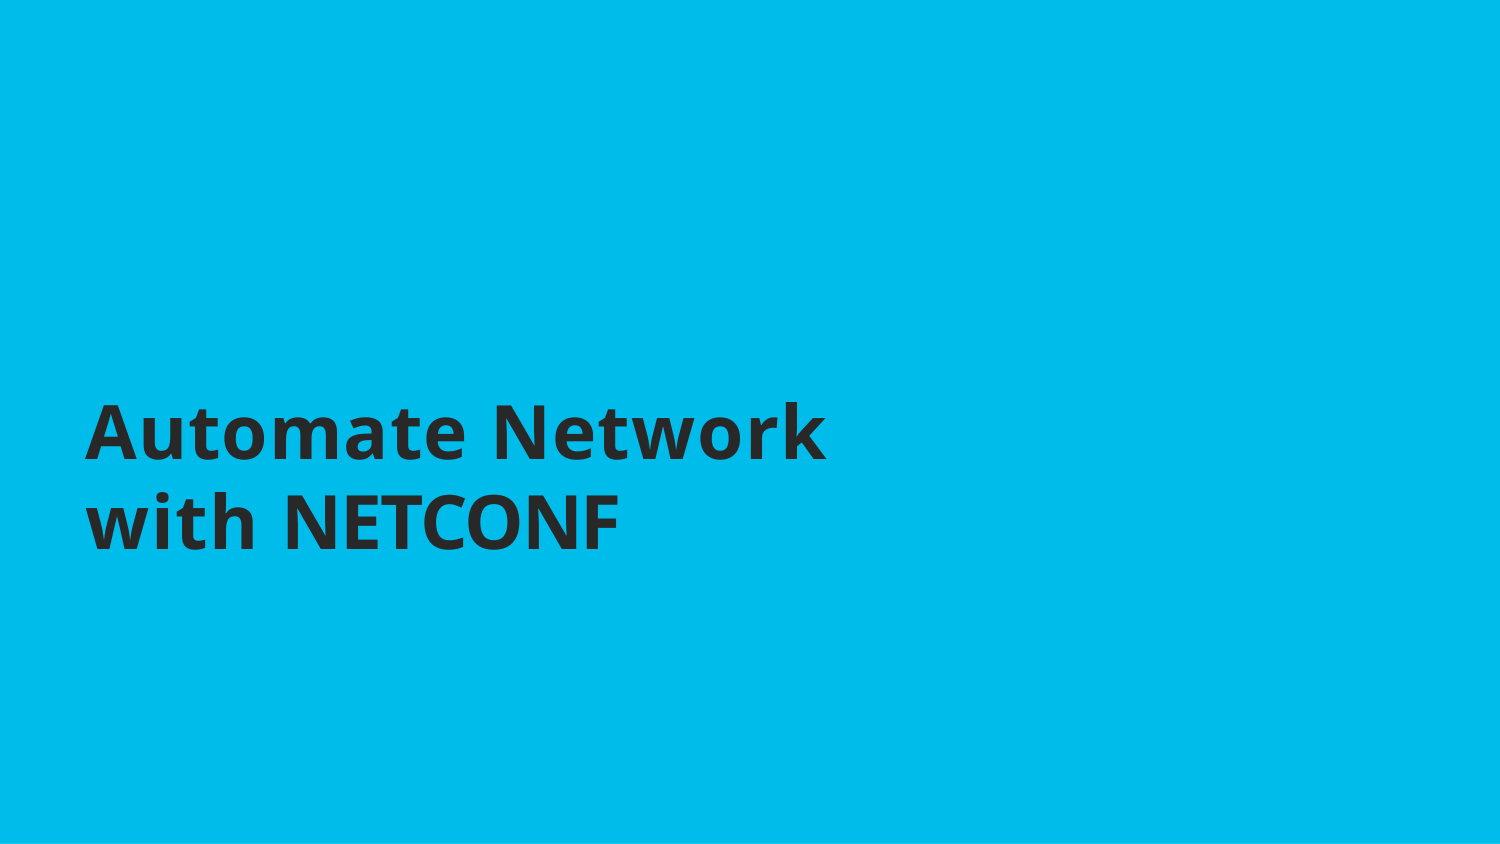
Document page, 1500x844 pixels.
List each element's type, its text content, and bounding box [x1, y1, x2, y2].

title Automate Network with NETCONF [68, 150, 1315, 572]
